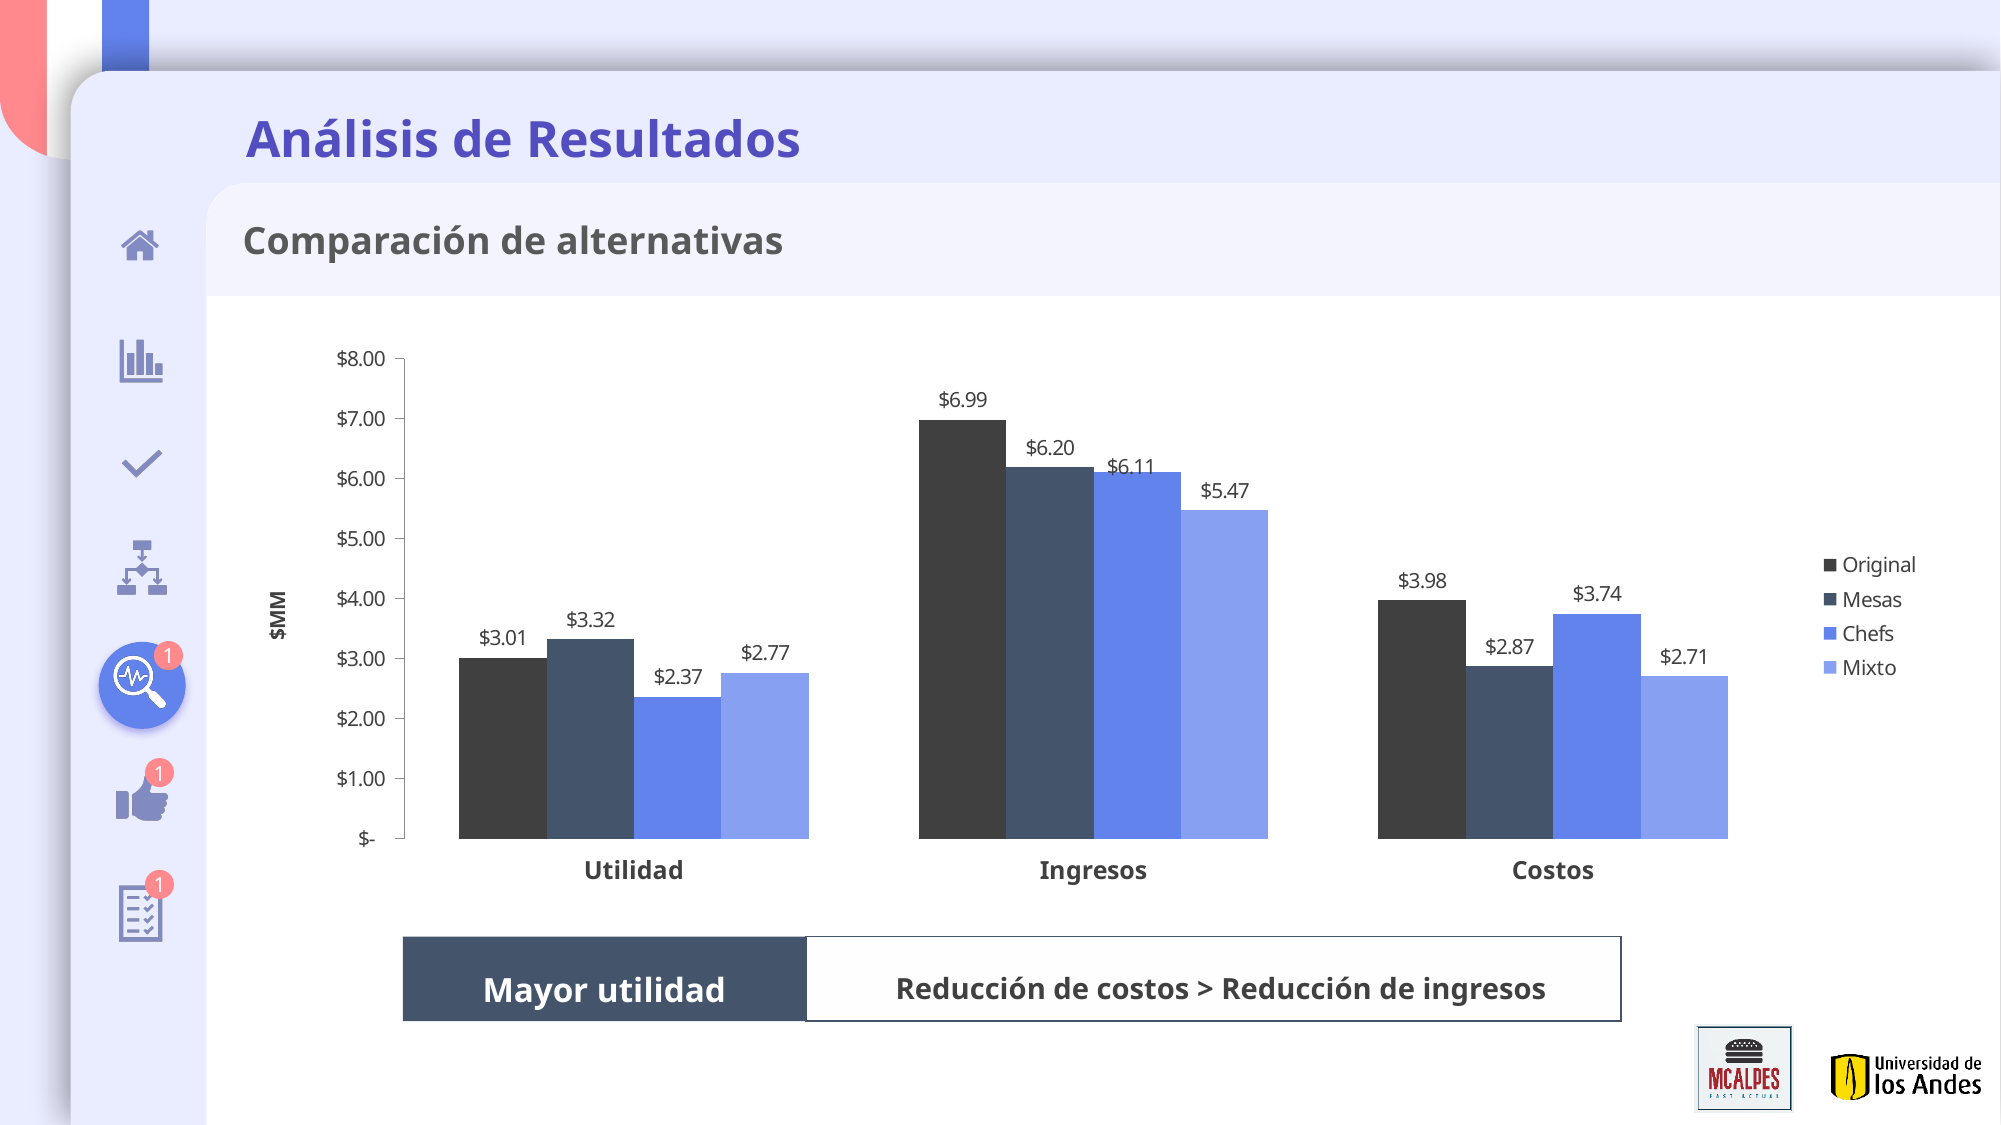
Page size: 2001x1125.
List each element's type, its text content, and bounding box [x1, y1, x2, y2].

text_box 1 [143, 868, 176, 900]
picture [108, 650, 172, 714]
picture [111, 331, 171, 391]
text_box Mayor utilidad [402, 936, 807, 1022]
picture [111, 766, 173, 829]
picture [1694, 1024, 1794, 1113]
picture [1831, 1054, 1981, 1100]
text_box Reducción de costos > Reducción de ingresos [807, 936, 1622, 1022]
picture [107, 880, 174, 947]
text_box Comparación de alternativas [205, 182, 2000, 297]
picture [111, 536, 173, 599]
text_box 1 [152, 639, 185, 672]
picture [121, 443, 163, 484]
text_box 1 [143, 756, 176, 789]
chart [230, 333, 1936, 900]
